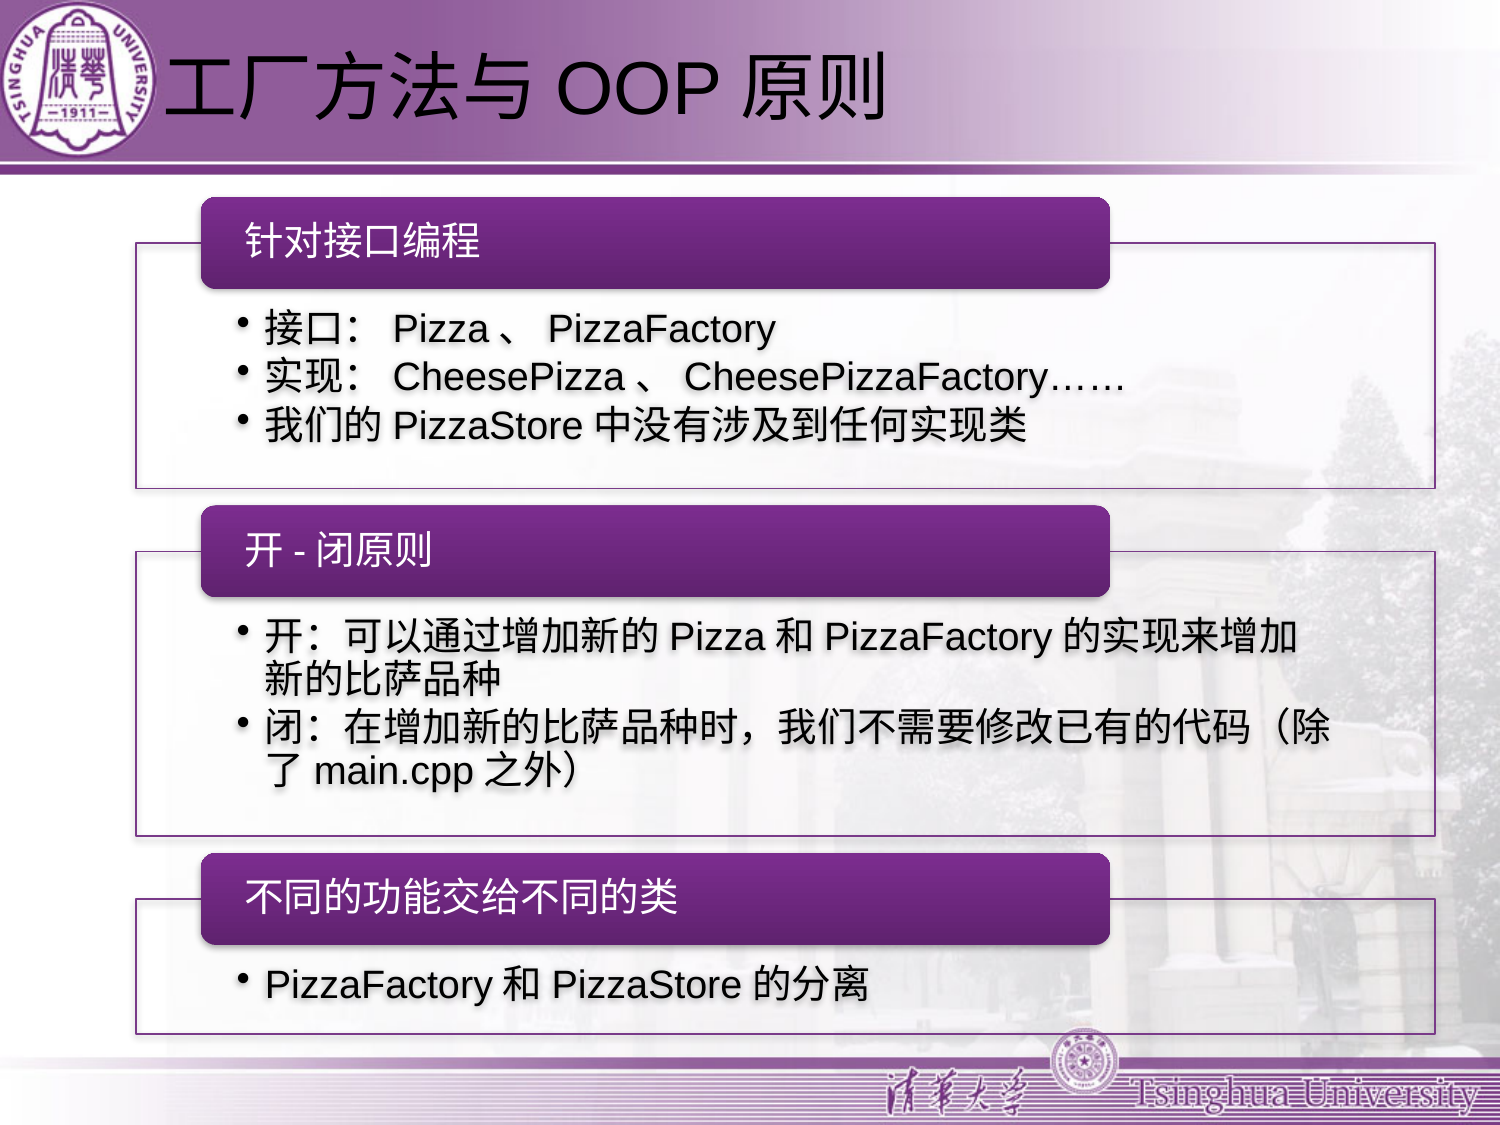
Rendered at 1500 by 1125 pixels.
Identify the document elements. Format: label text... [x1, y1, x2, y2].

title 工厂方法与OOP原则 [147, 19, 1500, 149]
picture [0, 0, 1500, 1125]
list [135, 184, 1436, 1047]
